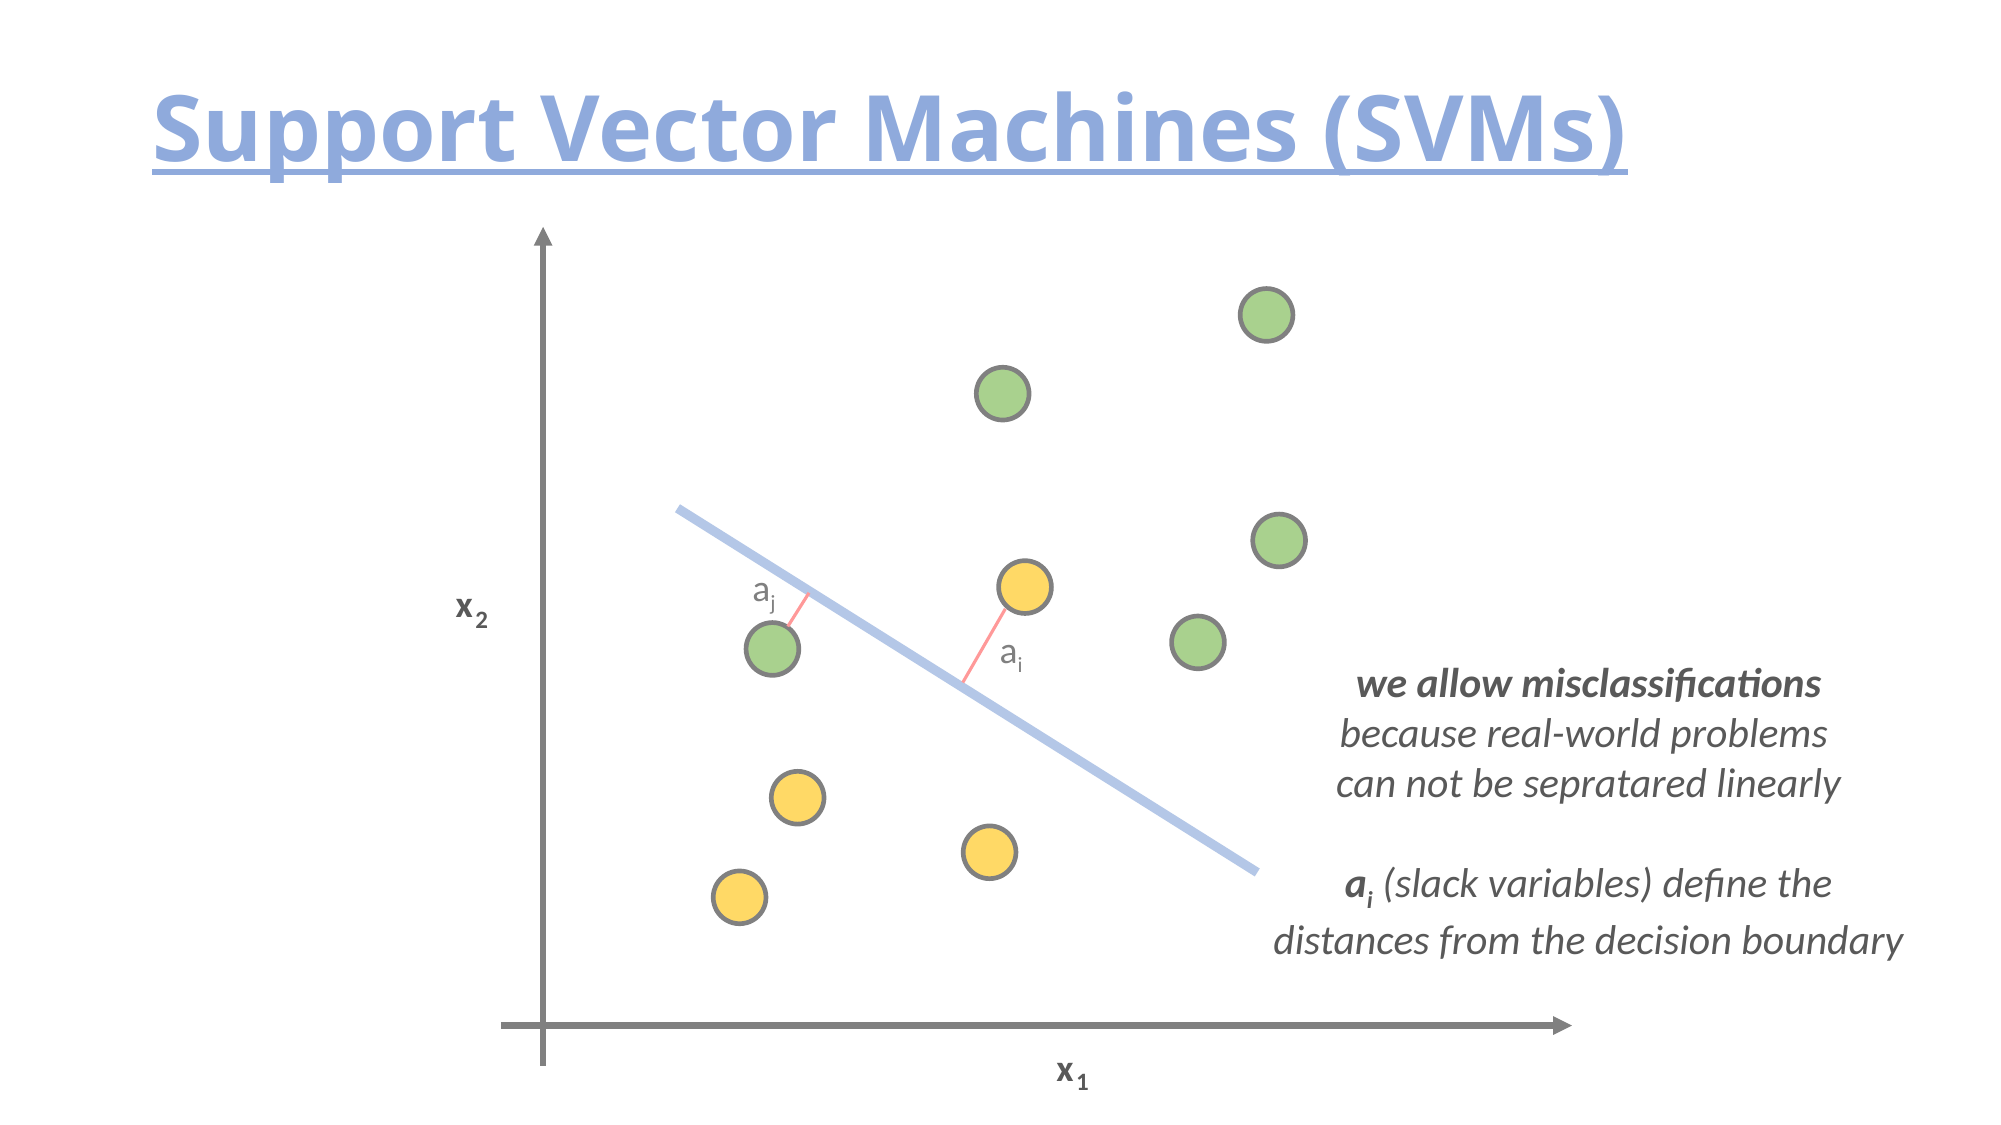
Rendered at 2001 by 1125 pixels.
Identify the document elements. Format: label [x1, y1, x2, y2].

text_box [975, 366, 1031, 422]
text_box [1239, 287, 1294, 343]
title [137, 23, 1863, 241]
text_box [440, 572, 512, 641]
text_box [677, 508, 1965, 1021]
text_box [1041, 1036, 1107, 1103]
text_box [500, 226, 1572, 1066]
